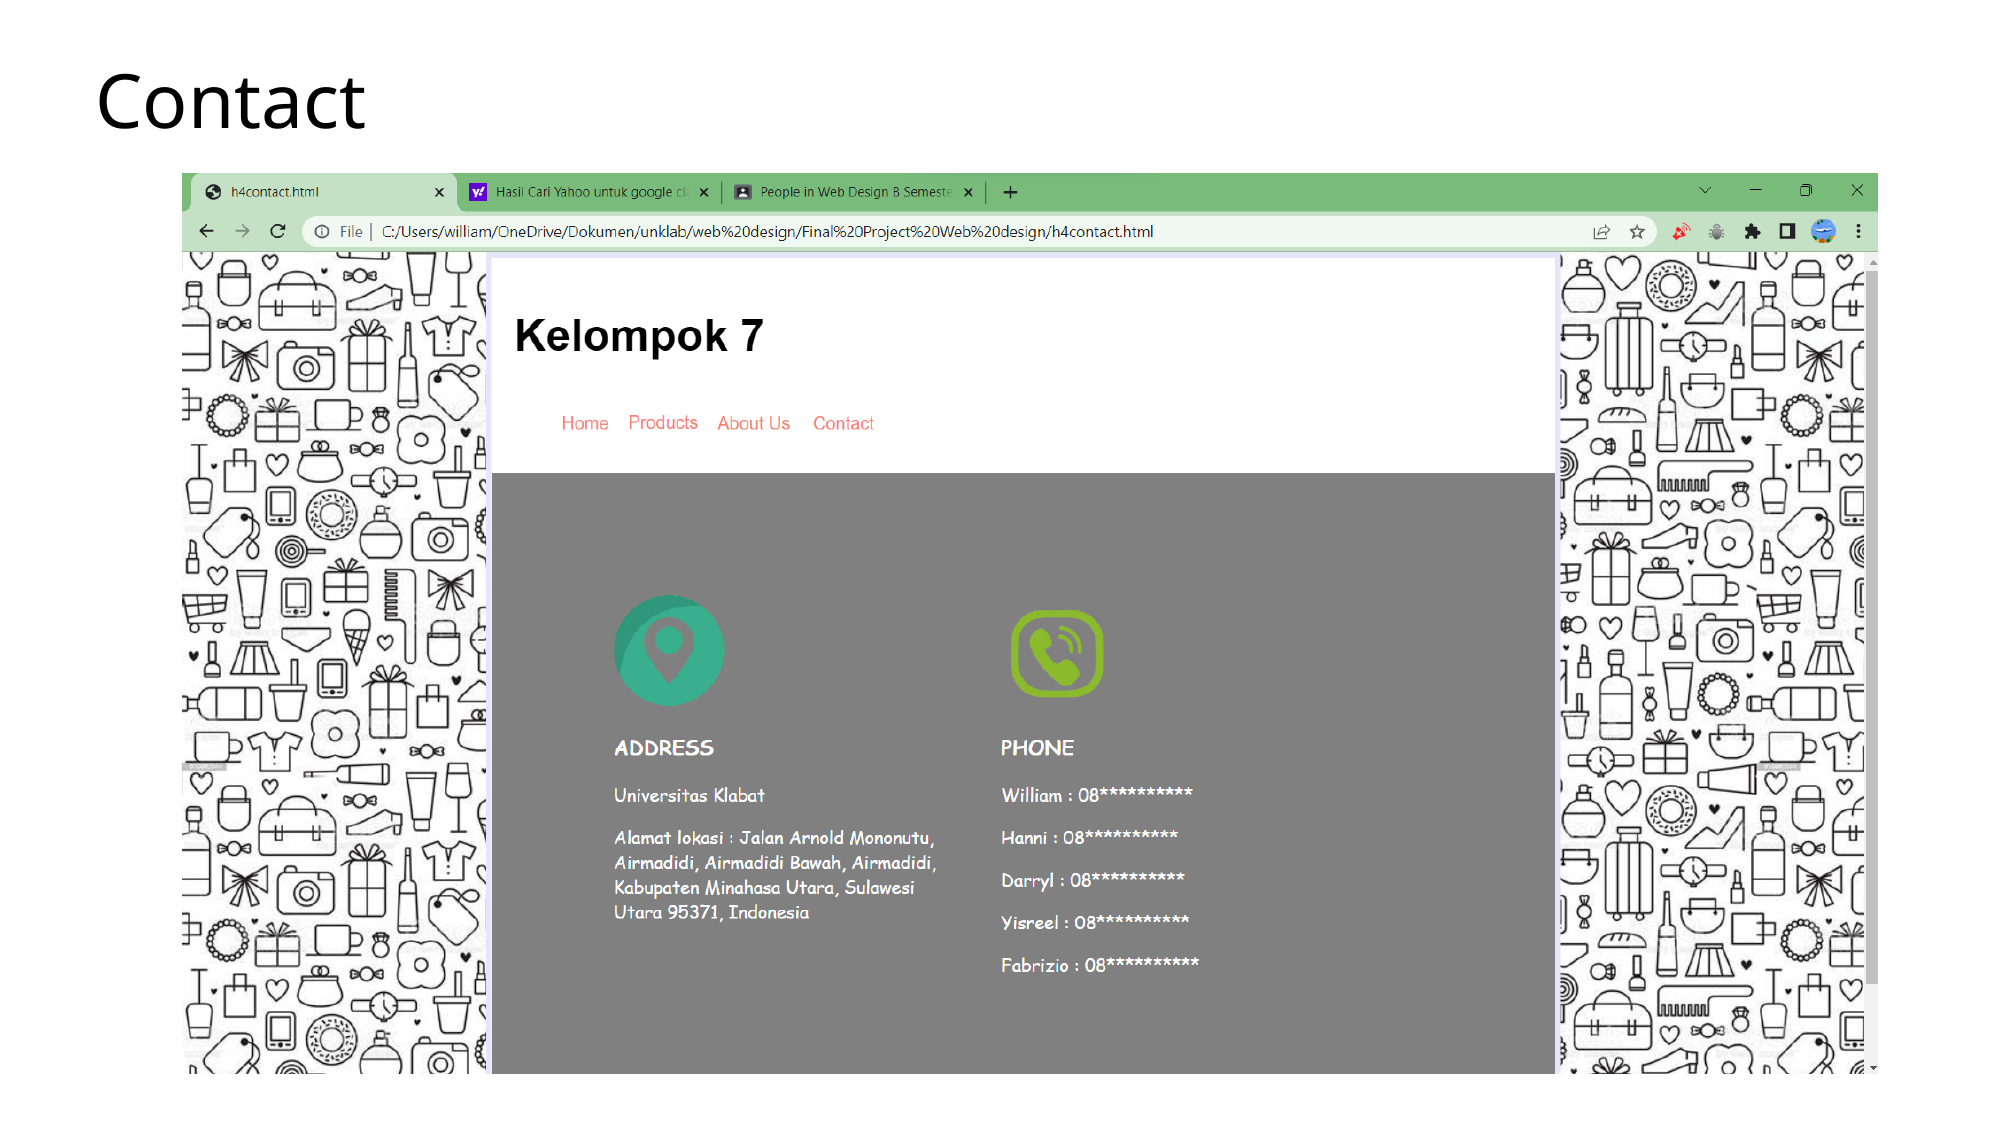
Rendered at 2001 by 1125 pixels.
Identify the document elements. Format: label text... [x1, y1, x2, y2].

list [182, 173, 1878, 1074]
text_box Contact [80, 46, 902, 152]
